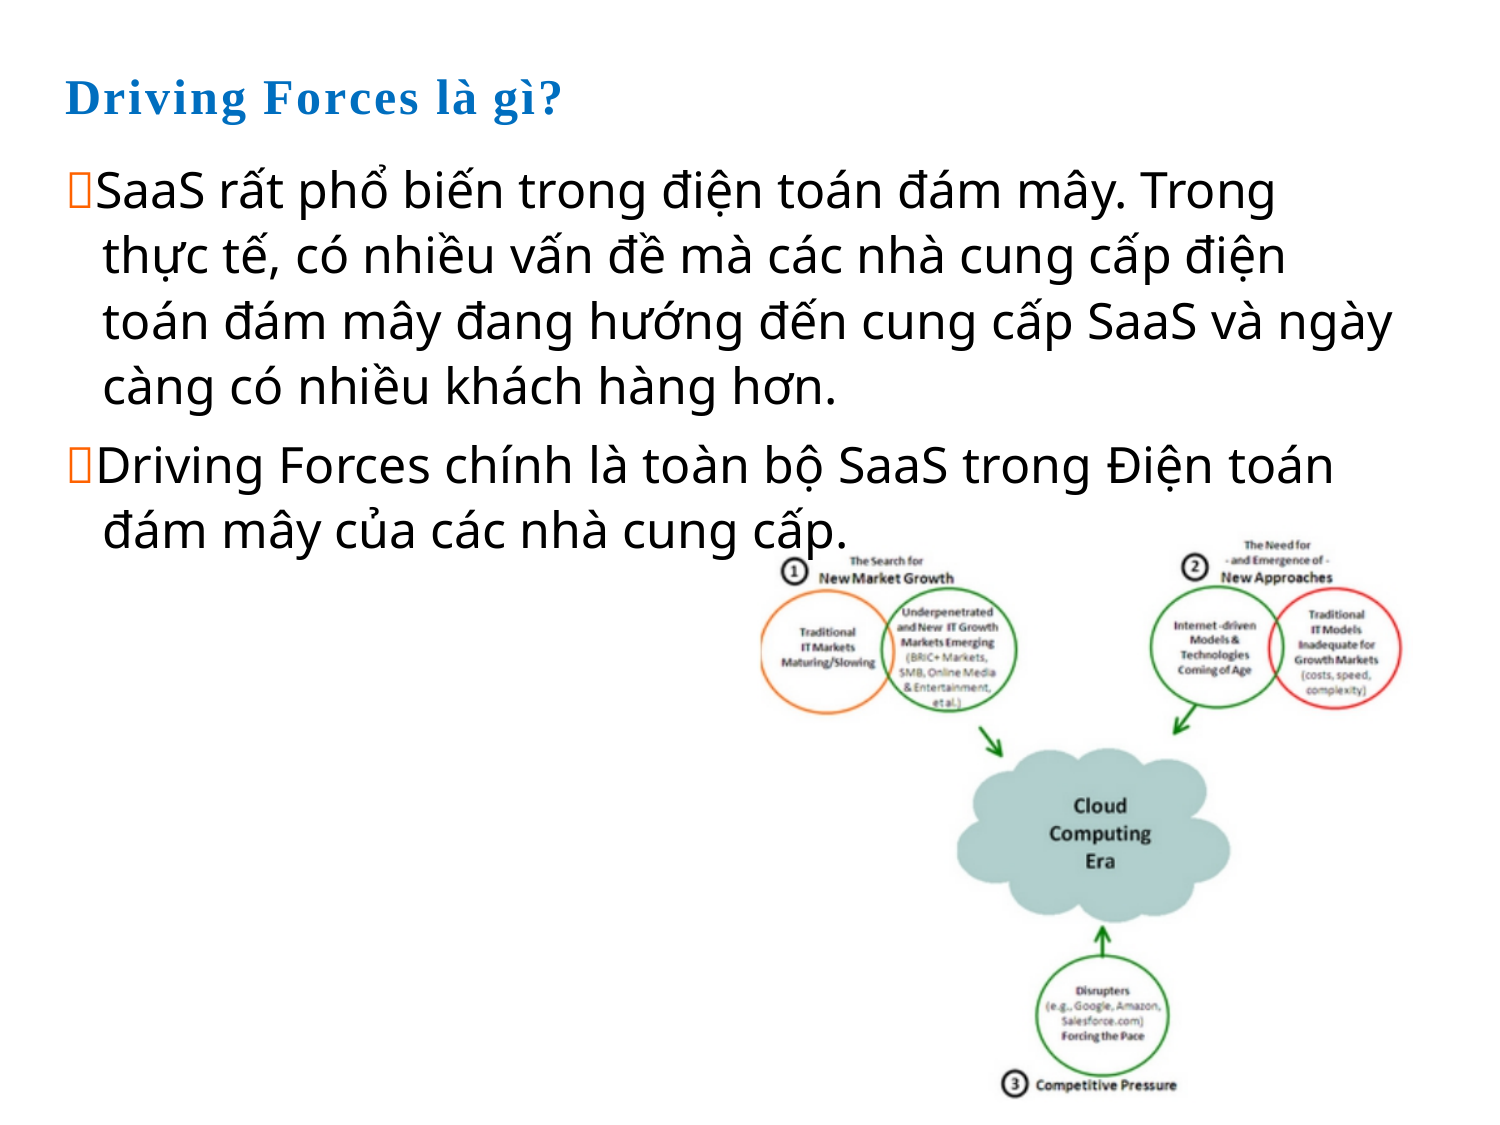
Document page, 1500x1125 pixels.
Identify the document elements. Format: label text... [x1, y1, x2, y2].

text_box Driving Forces là gì? SaaS rất phổ biến trong điện toán đám mây. Trong thực tế, có nhiều vấn đề mà các nhà cung cấp điện toán đám mây đang hướng đến cung cấp SaaS và ngày càng có nhiều khách hàng hơn. Driving Forces chính là toàn bộ SaaS trong Điện toán đám mây của các nhà cung cấp. [65, 64, 1398, 559]
picture [757, 523, 1413, 1103]
